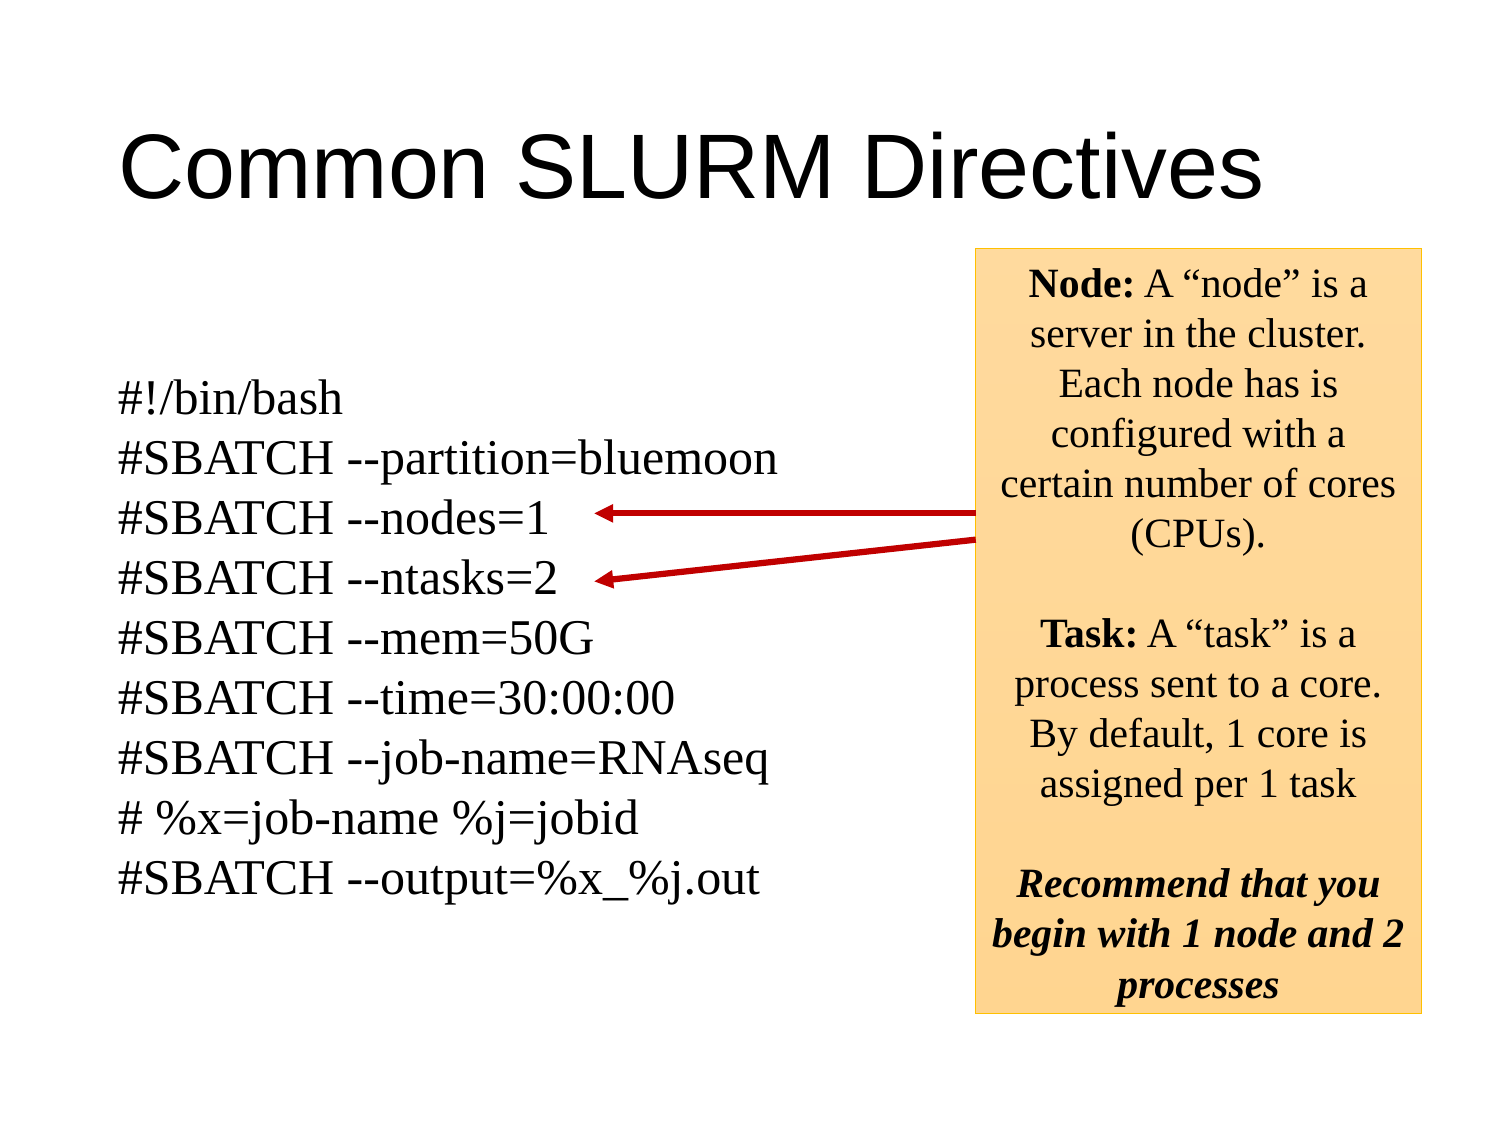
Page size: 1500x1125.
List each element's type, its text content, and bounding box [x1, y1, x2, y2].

text_box #!/bin/bash #SBATCH --partition=bluemoon #SBATCH --nodes=1 #SBATCH --ntasks=2 #SBATCH --mem=50G #SBATCH --time=30:00:00 #SBATCH --job-name=RNAseq # %x=job-name %j=jobid #SBATCH --output=%x_%j.out [103, 357, 975, 973]
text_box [594, 539, 976, 582]
text_box Node: A “node” is a server in the cluster. Each node has is configured with a certain number of cores (CPUs). Task: A “task” is a process sent to a core. By default, 1 core is assigned per 1 task Recommend that you begin with 1 node and 2 processes [975, 248, 1422, 1014]
title Common SLURM Directives [103, 59, 1397, 278]
